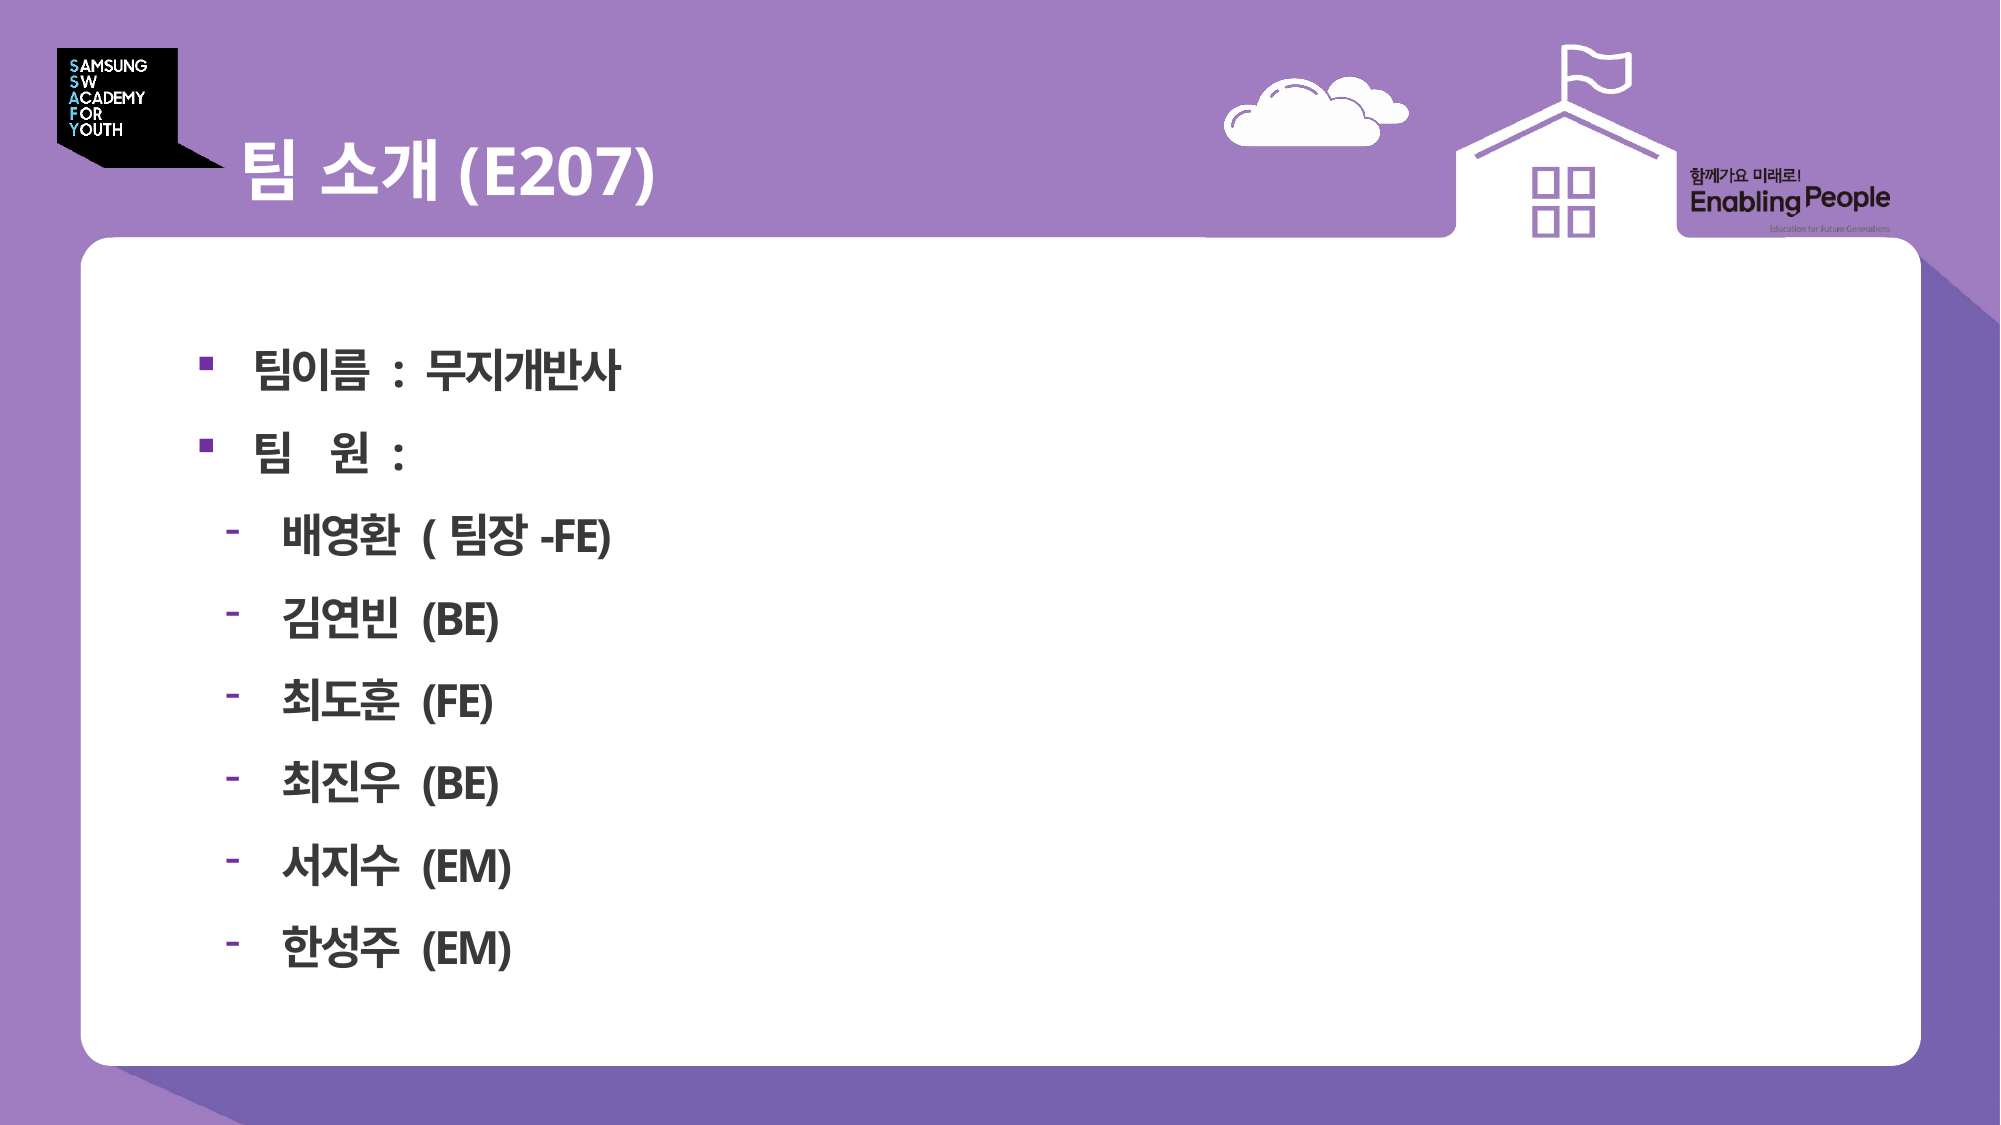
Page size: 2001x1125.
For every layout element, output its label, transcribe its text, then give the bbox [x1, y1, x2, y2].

title 팀 소개(E207) [224, 130, 1290, 215]
picture [0, 0, 2000, 1125]
text_box 팀이름 : 무지개반사 팀 원 : 배영환 (팀장-FE) 김연빈 (BE) 최도훈 (FE) 최진우 (BE) 서지수 (EM) 한성주 (EM) [195, 309, 1805, 979]
